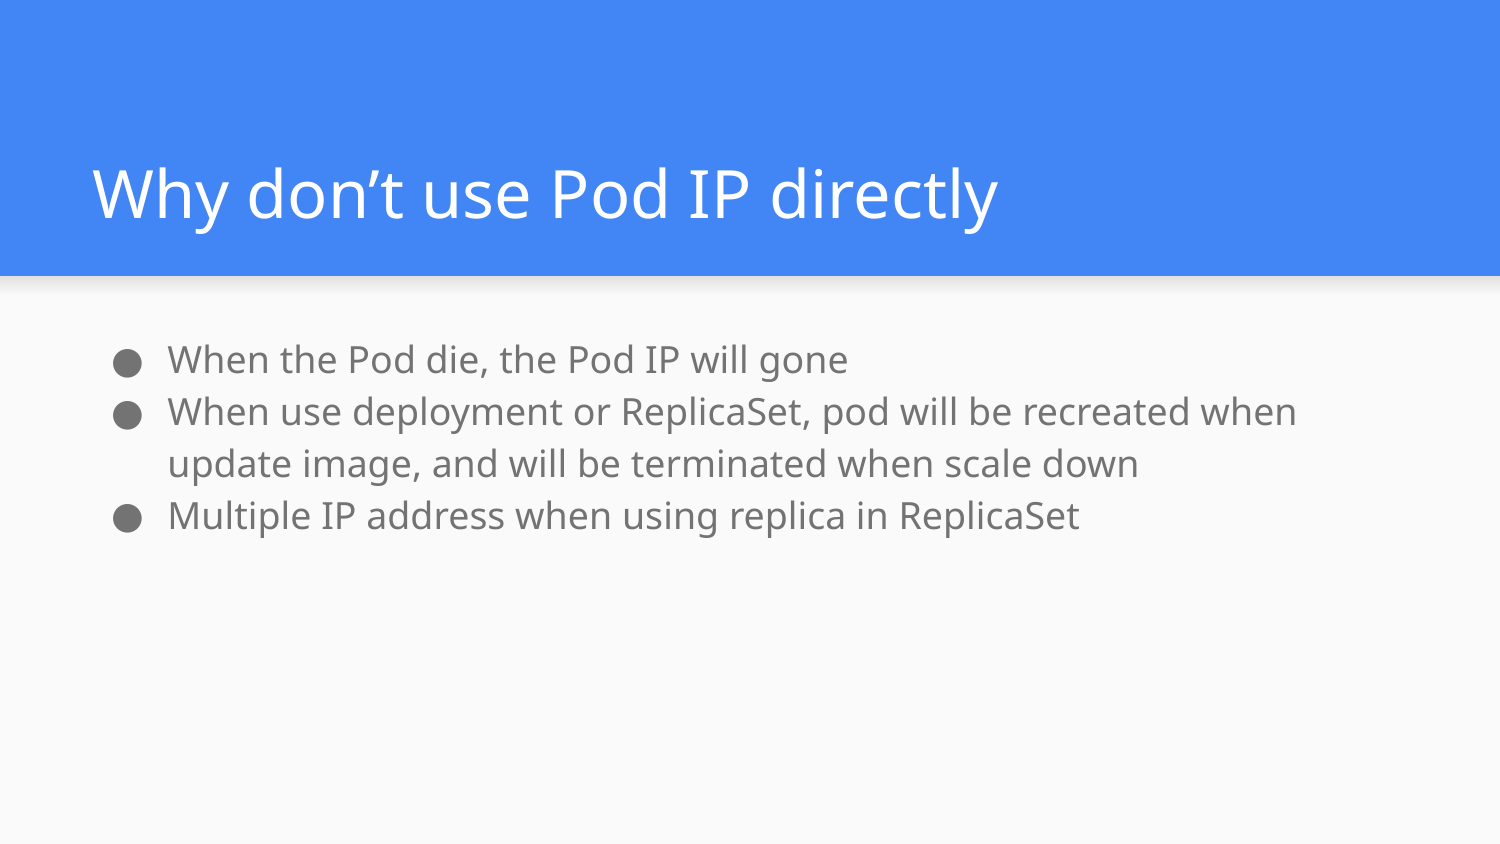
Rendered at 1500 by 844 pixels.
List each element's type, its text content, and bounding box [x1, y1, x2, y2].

list When the Pod die, the Pod IP will gone When use deployment or ReplicaSet, pod will be recreated when update image, and will be terminated when scale down Multiple IP address when using replica in ReplicaSet [77, 314, 1427, 760]
title Why don’t use Pod IP directly [77, 121, 1427, 248]
